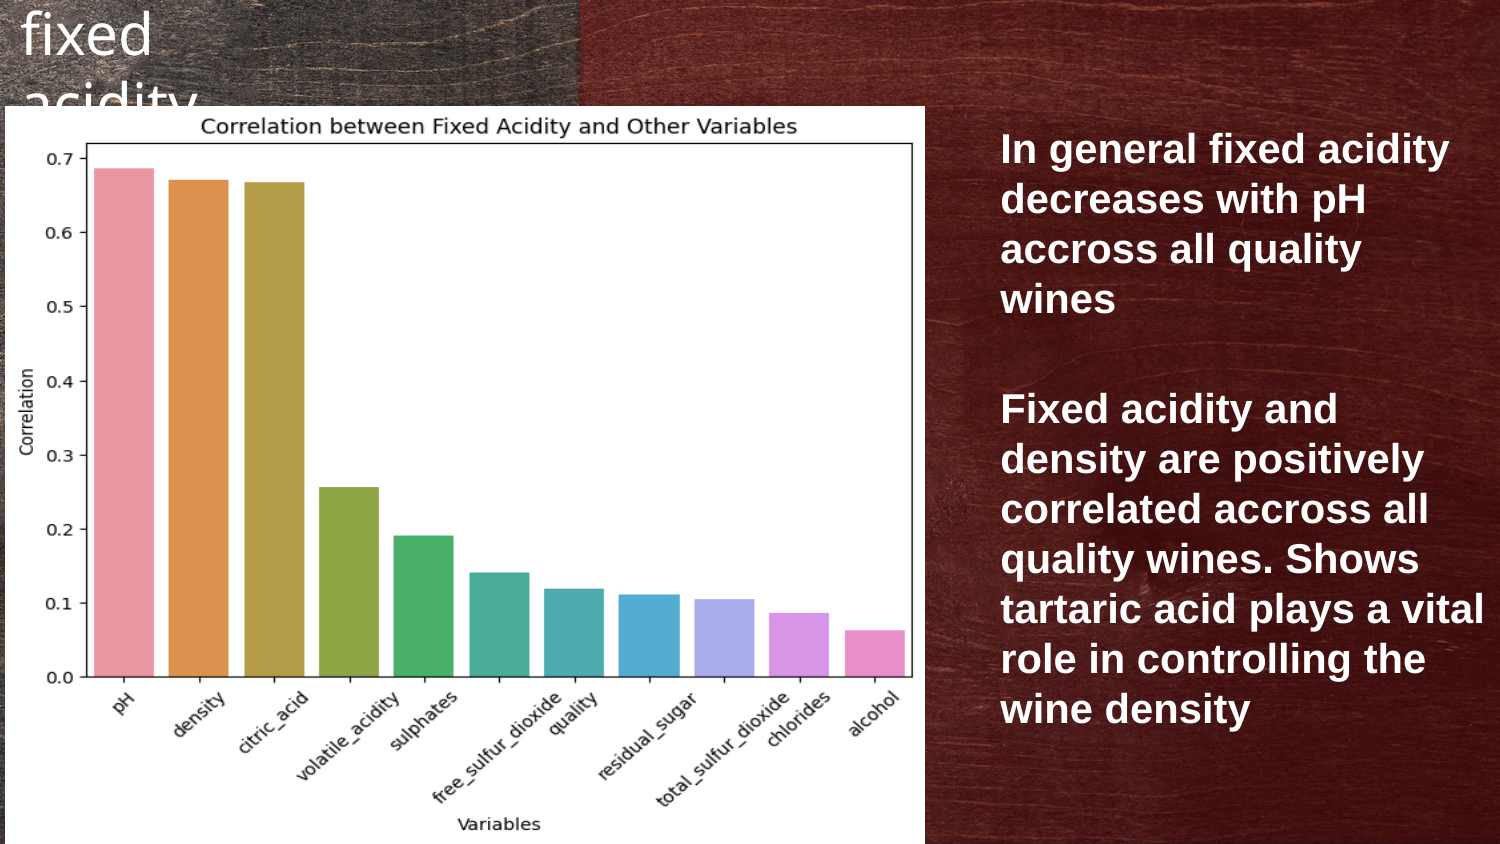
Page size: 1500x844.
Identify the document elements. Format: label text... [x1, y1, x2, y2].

title fixed acidity [5, 20, 300, 106]
text_box Fixed acidity and density are positively correlated accross all quality wines. Shows tartaric acid plays a vital role in controlling the wine density [985, 374, 1500, 740]
text_box In general fixed acidity decreases with pH accross all quality wines [985, 114, 1500, 330]
picture [0, 0, 925, 844]
